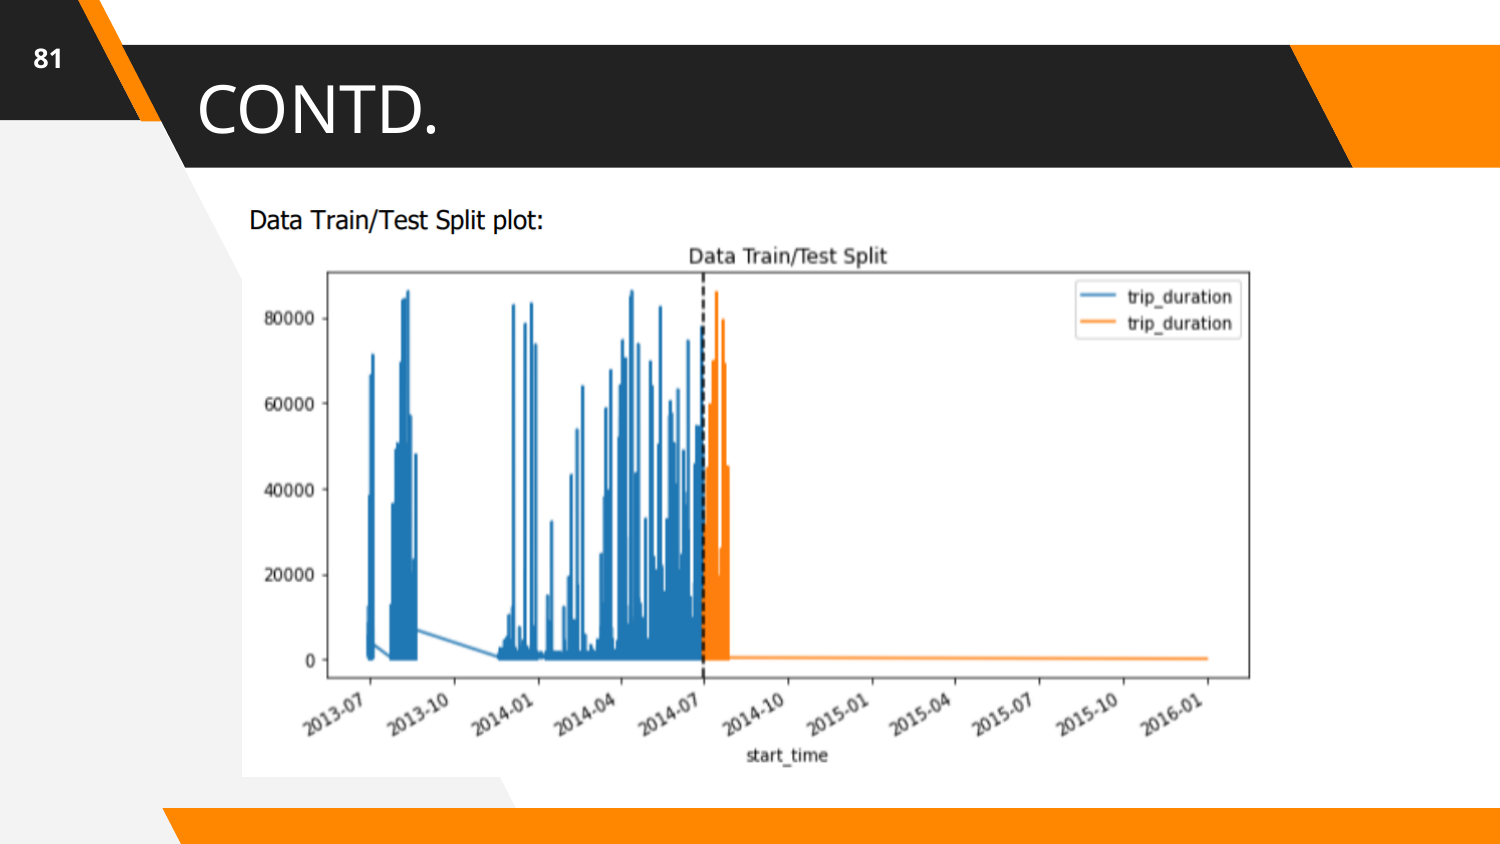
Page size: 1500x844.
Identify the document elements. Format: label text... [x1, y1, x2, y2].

picture [241, 197, 1257, 777]
title CONTD. [181, 45, 1285, 169]
slide_number 81 [0, 0, 98, 121]
